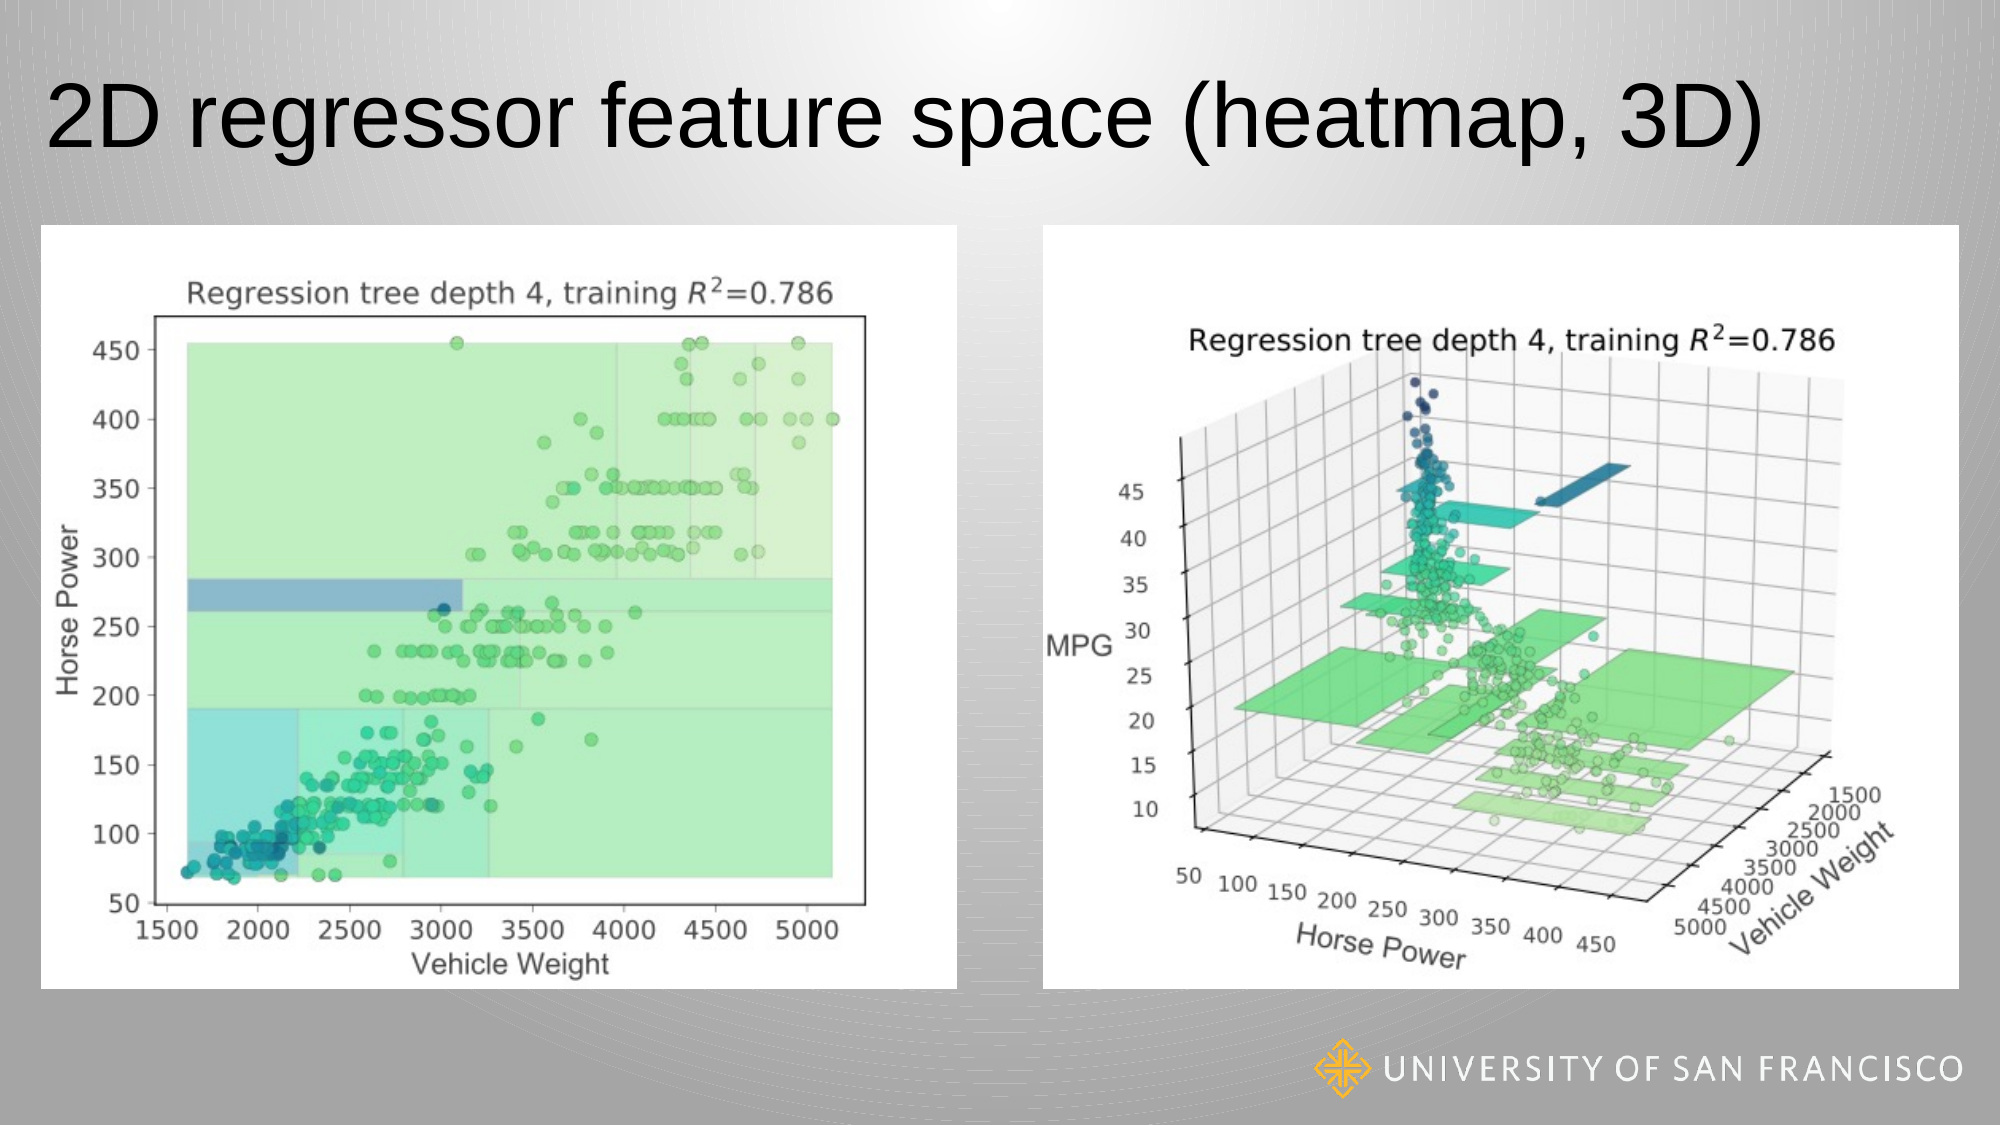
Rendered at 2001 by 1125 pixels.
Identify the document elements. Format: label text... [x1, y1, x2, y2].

title 2D regressor feature space (heatmap, 3D) [30, 9, 1863, 227]
picture [41, 225, 957, 989]
picture [1043, 225, 1959, 989]
